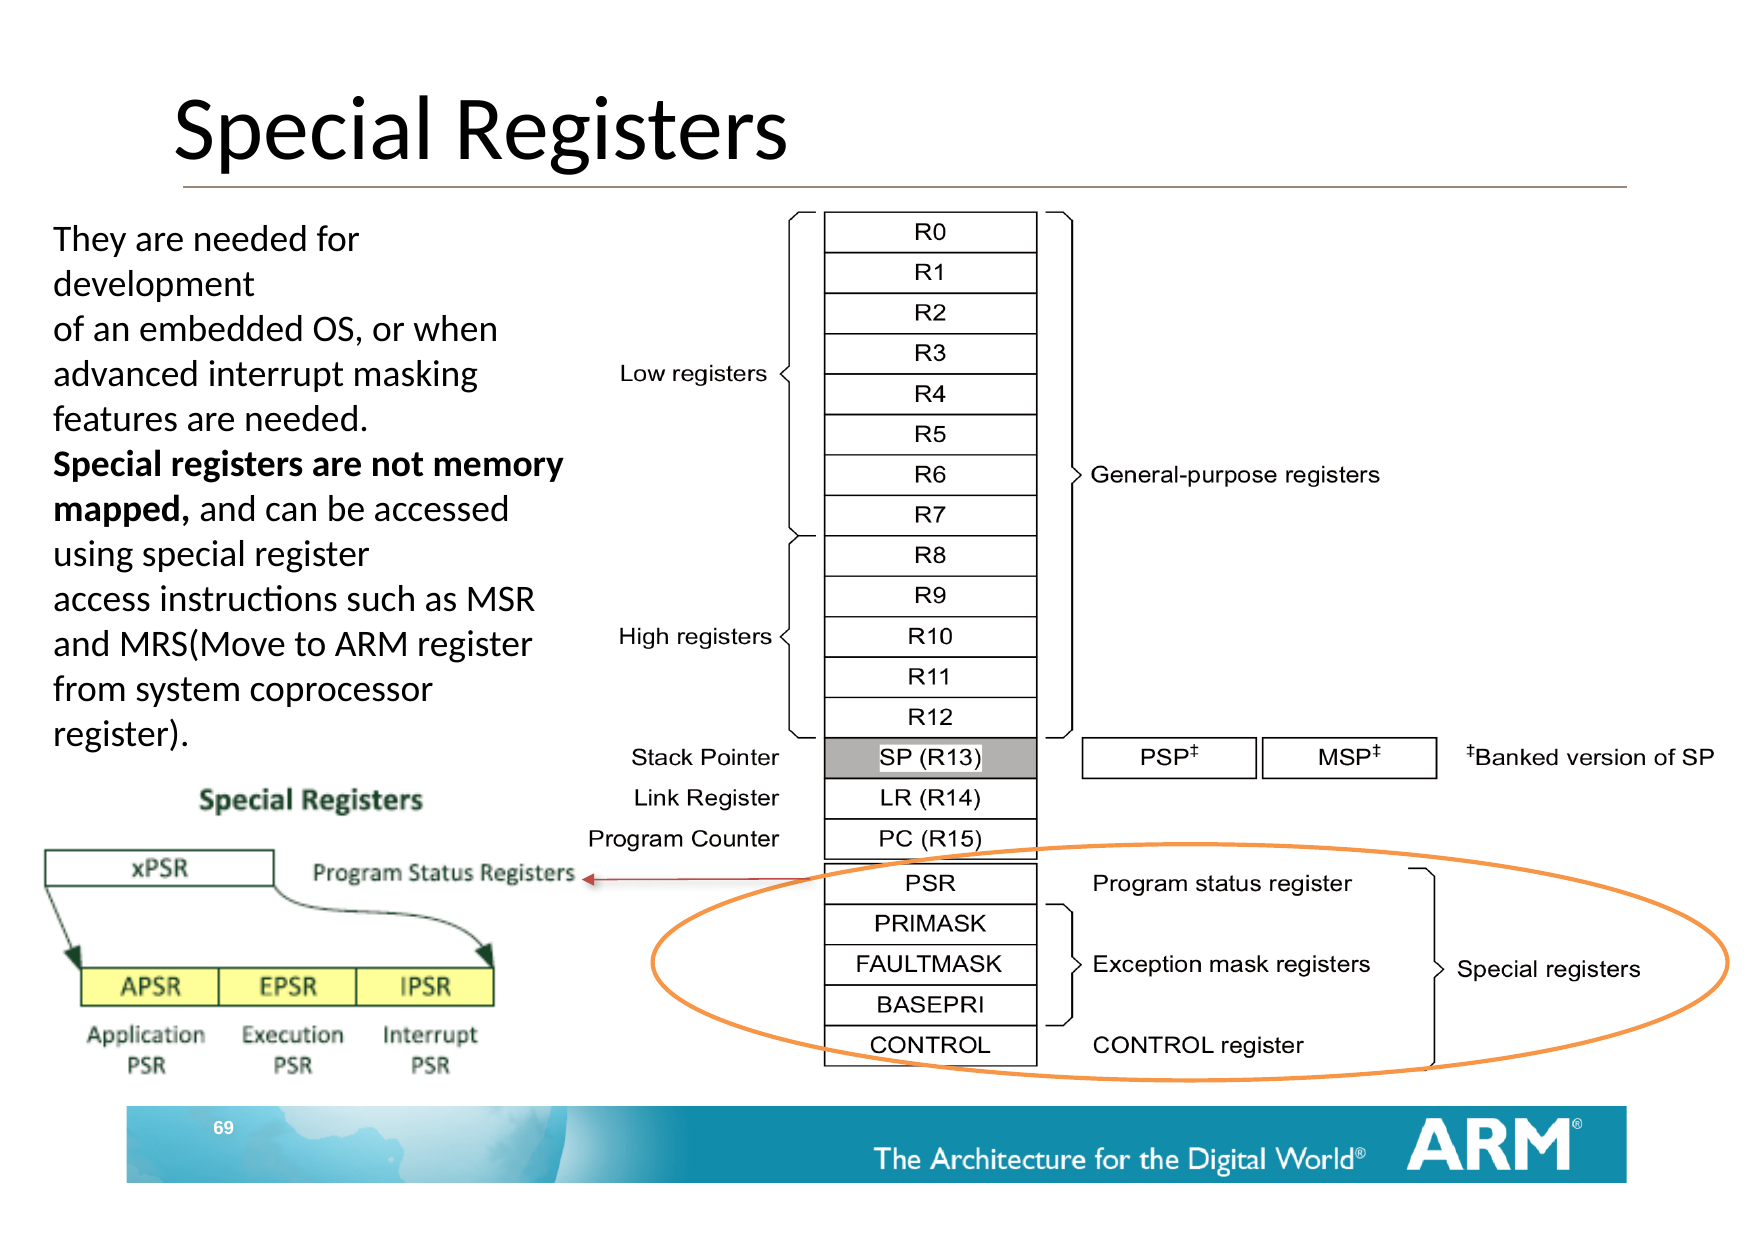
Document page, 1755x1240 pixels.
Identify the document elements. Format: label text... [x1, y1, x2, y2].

slide_number 69 [198, 1115, 287, 1176]
picture [29, 771, 580, 1081]
picture [126, 1106, 1627, 1183]
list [581, 206, 1728, 1081]
text_box UART Bus [581, 880, 810, 1081]
title Special Registers [173, 80, 1581, 172]
text_box They are needed for development of an embedded OS, or when advanced interrupt masking features are needed. Special registers are not memory mapped, and can be accessed using special register access instructions such as MSR and MRS(Move to ARM register from system coprocessor register). [38, 206, 579, 761]
